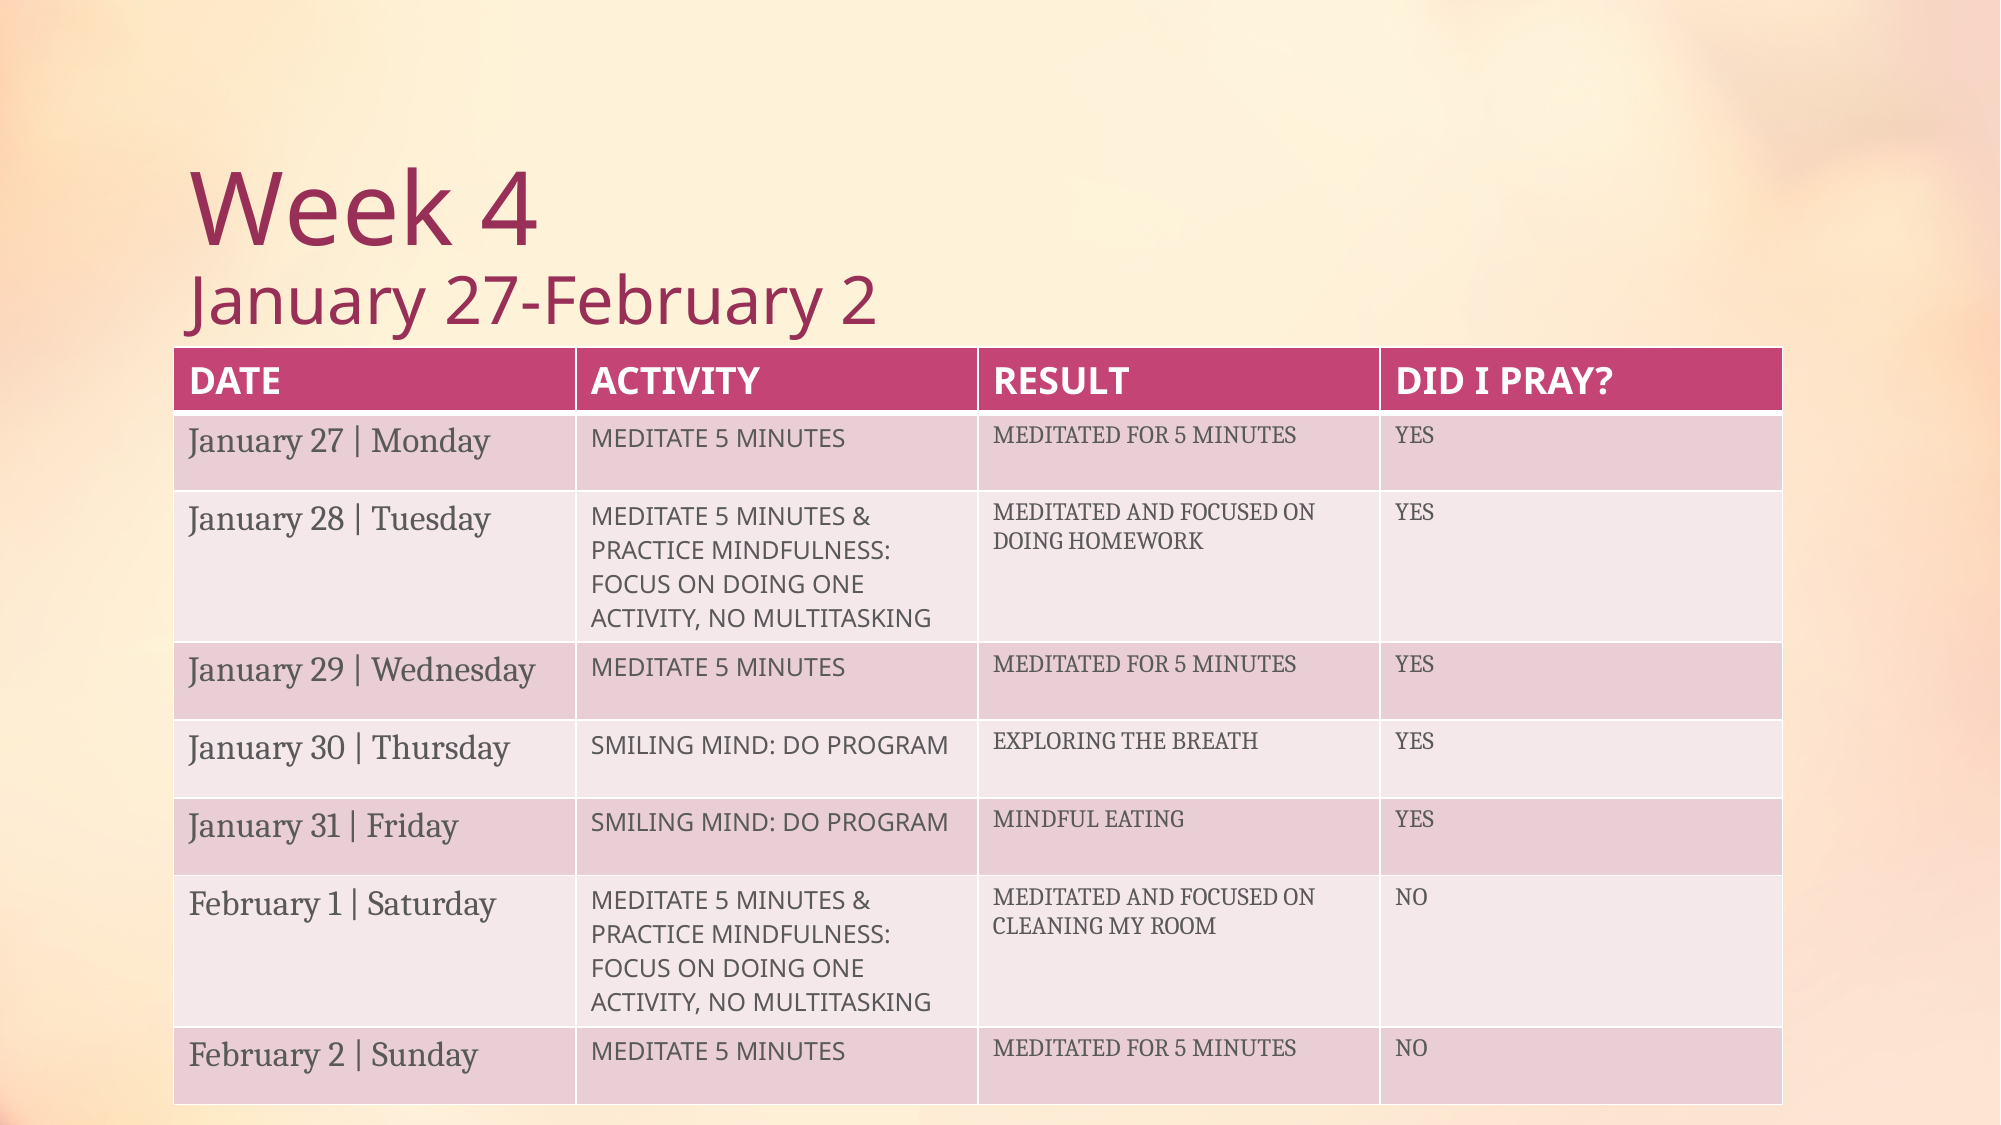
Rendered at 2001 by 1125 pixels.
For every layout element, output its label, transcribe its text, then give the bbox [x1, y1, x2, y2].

table_cell YES [1381, 416, 1782, 490]
table_cell MEDITATE 5 MINUTES & PRACTICE MINDFULNESS: FOCUS ON DOING ONE ACTIVITY, NO MULTITASKING [577, 492, 977, 641]
table_cell MEDITATED AND FOCUSED ON DOING HOMEWORK [979, 492, 1379, 641]
table_cell February 2 | Sunday [174, 1028, 575, 1104]
table_header RESULT [979, 348, 1379, 410]
table_cell MEDITATED FOR 5 MINUTES [979, 1028, 1379, 1104]
title Week 4 January 27-February 2 [174, 121, 1024, 346]
table_cell MEDITATE 5 MINUTES [577, 643, 977, 719]
table_cell January 30 | Thursday [174, 721, 575, 797]
table_cell January 31 | Friday [174, 799, 575, 875]
table_cell YES [1381, 492, 1782, 641]
table_cell NO [1381, 876, 1782, 1026]
table_cell EXPLORING THE BREATH [979, 721, 1379, 797]
table_header DATE [174, 348, 575, 410]
table_cell January 29 | Wednesday [174, 643, 575, 719]
table_cell MEDITATE 5 MINUTES [577, 1028, 977, 1104]
table_cell MEDITATE 5 MINUTES [577, 416, 977, 490]
table_cell SMILING MIND: DO PROGRAM [577, 721, 977, 797]
table_cell YES [1381, 643, 1782, 719]
table_cell February 1 | Saturday [174, 876, 575, 1026]
table_cell MEDITATED FOR 5 MINUTES [979, 416, 1379, 490]
table_cell January 27 | Monday [174, 416, 575, 490]
picture [0, 0, 2001, 1125]
table_cell YES [1381, 799, 1782, 875]
table_header ACTIVITY [577, 348, 977, 410]
table_cell January 28 | Tuesday [174, 492, 575, 641]
table_header DID I PRAY? [1381, 348, 1782, 410]
table_cell NO [1381, 1028, 1782, 1104]
table_cell MEDITATED FOR 5 MINUTES [979, 643, 1379, 719]
table_cell YES [1381, 721, 1782, 797]
table_cell MINDFUL EATING [979, 799, 1379, 875]
table_cell SMILING MIND: DO PROGRAM [577, 799, 977, 875]
table_cell MEDITATED AND FOCUSED ON CLEANING MY ROOM [979, 876, 1379, 1026]
table_cell MEDITATE 5 MINUTES & PRACTICE MINDFULNESS: FOCUS ON DOING ONE ACTIVITY, NO MULTITASKING [577, 876, 977, 1026]
